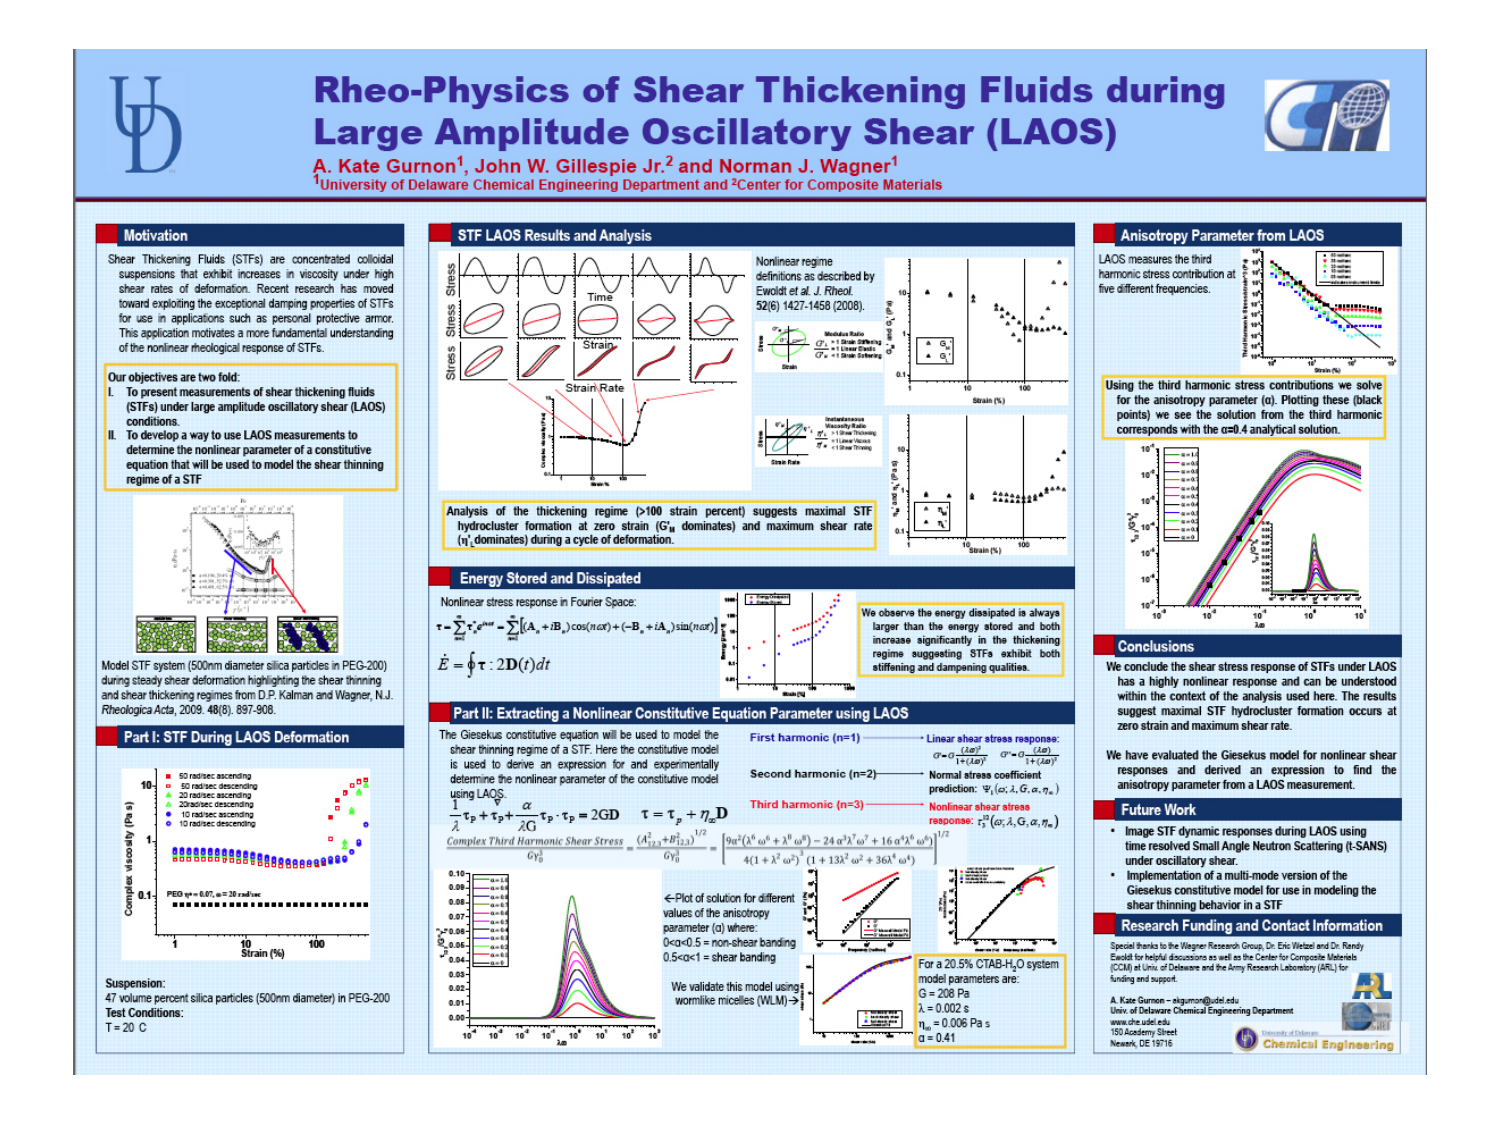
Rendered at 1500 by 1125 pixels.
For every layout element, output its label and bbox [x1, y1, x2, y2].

picture [73, 49, 1427, 1076]
